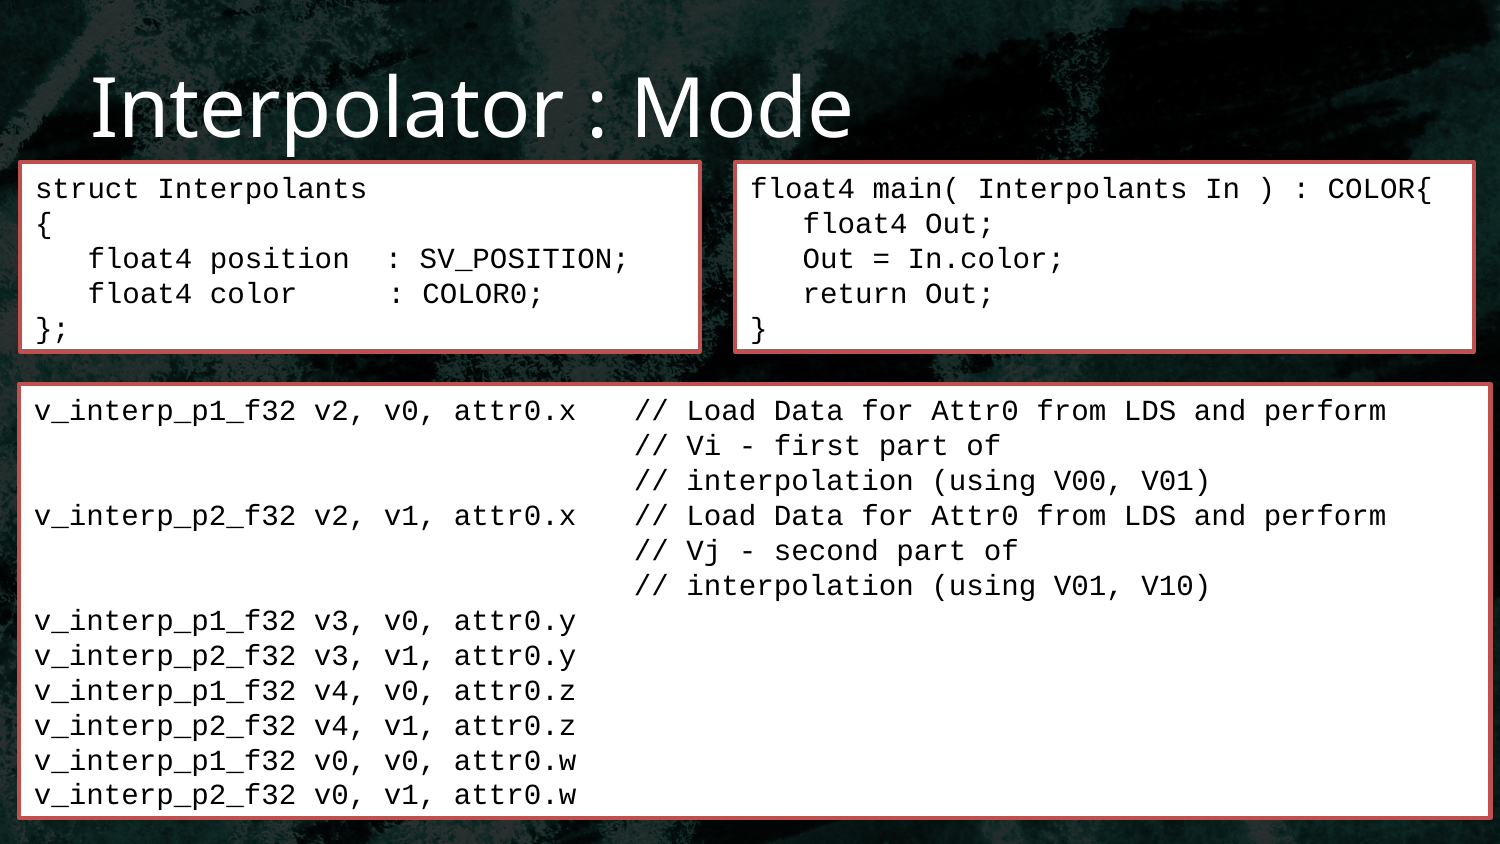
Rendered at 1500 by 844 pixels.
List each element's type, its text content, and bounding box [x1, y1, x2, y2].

title Interpolator : Mode [75, 33, 1425, 175]
picture [0, 0, 1500, 844]
text_box struct Interpolants { float4 position : SV_POSITION; float4 color : COLOR0; }; [18, 160, 702, 354]
text_box float4 main( Interpolants In ) : COLOR{ float4 Out; Out = In.color; return Out; } [733, 160, 1476, 354]
text_box v_interp_p1_f32 v2, v0, attr0.x // Load Data for Attr0 from LDS and perform // Vi - first part of // interpolation (using V00, V01) v_interp_p2_f32 v2, v1, attr0.x // Load Data for Attr0 from LDS and perform // Vj - second part of // interpolation (using V01, V10) v_interp_p1_f32 v3, v0, attr0.y v_interp_p2_f32 v3, v1, attr0.y v_interp_p1_f32 v4, v0, attr0.z v_interp_p2_f32 v4, v1, attr0.z v_interp_p1_f32 v0, v0, attr0.w v_interp_p2_f32 v0, v1, attr0.w [17, 382, 1493, 820]
